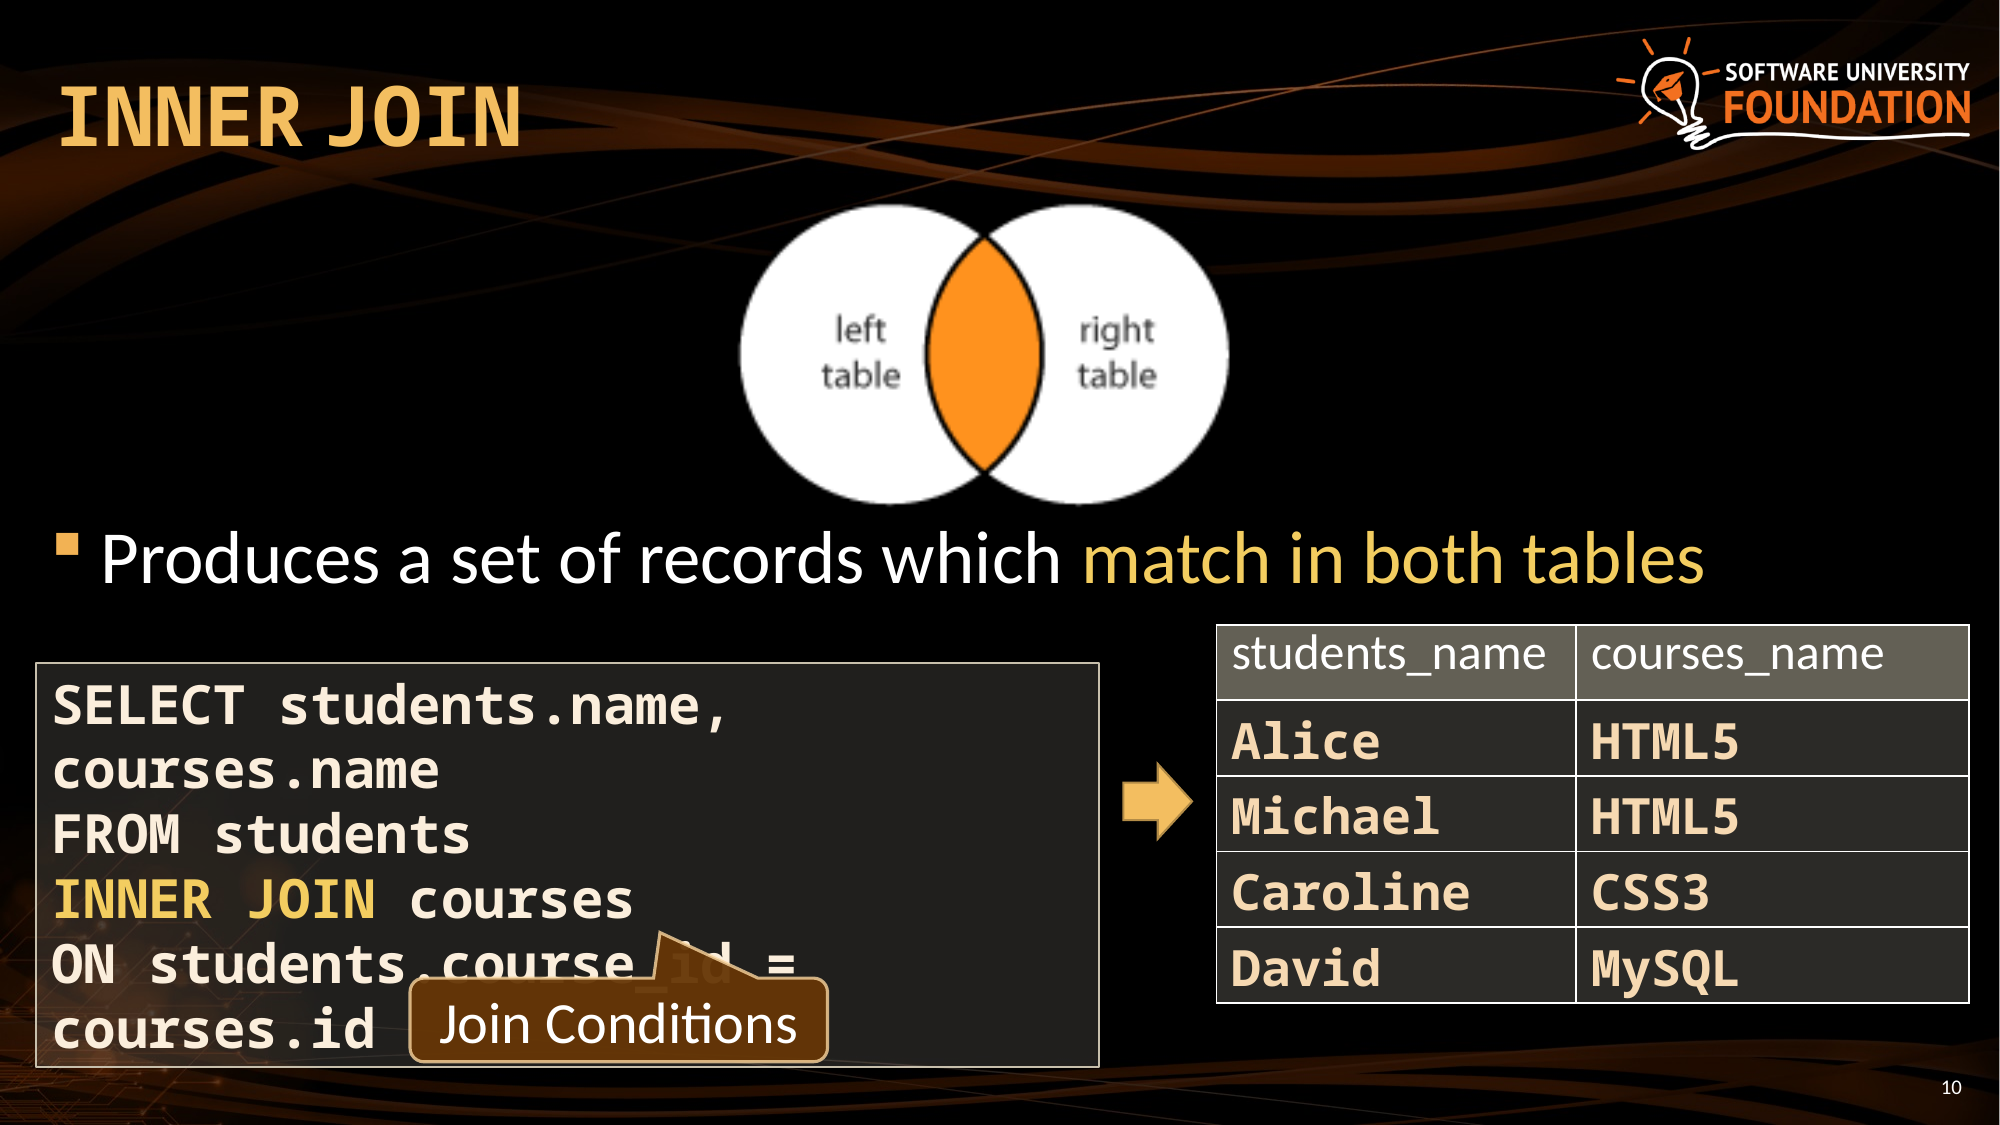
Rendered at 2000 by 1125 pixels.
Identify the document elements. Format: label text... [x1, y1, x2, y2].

text_box SELECT students.name, courses.name FROM students INNER JOIN courses ON students.course_id = courses.id [36, 662, 1099, 1068]
picture [0, 0, 2000, 1125]
table_cell MySQL [1577, 928, 1968, 1002]
text_box Produces a set of records which match in both tables [32, 172, 1970, 1087]
title INNER JOIN [36, 28, 1608, 211]
table_header students_name [1217, 626, 1575, 699]
slide_number 10 [1897, 1070, 1968, 1103]
text_box Join Conditions [408, 931, 829, 1063]
table_cell David [1217, 928, 1575, 1002]
table_cell Michael [1217, 777, 1575, 851]
table_cell HTML5 [1577, 777, 1968, 851]
table_cell Caroline [1217, 852, 1575, 926]
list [702, 183, 1283, 541]
table_cell Alice [1217, 701, 1575, 775]
table_header courses_name [1577, 626, 1968, 699]
table_cell CSS3 [1577, 852, 1968, 926]
text_box [1122, 761, 1194, 842]
table_cell HTML5 [1577, 701, 1968, 775]
